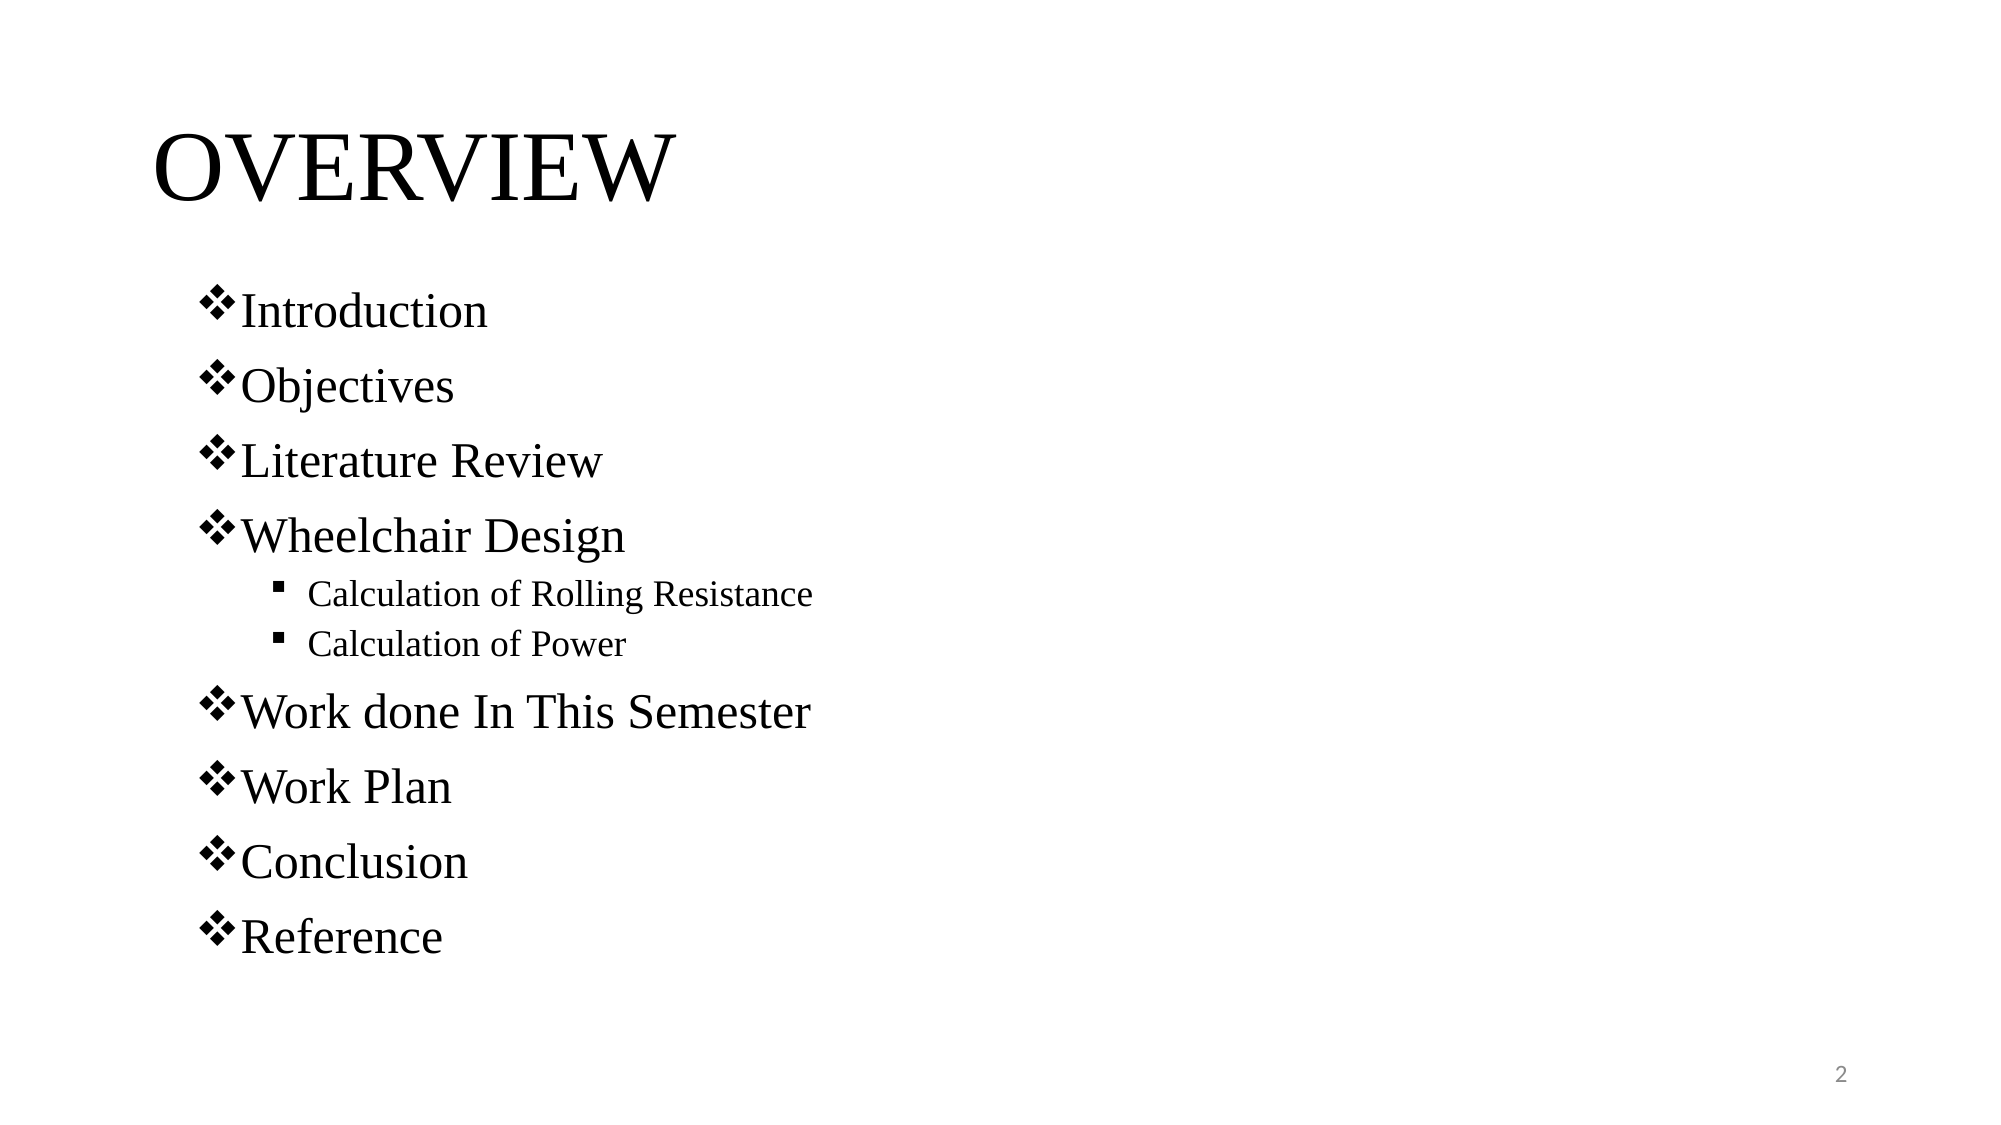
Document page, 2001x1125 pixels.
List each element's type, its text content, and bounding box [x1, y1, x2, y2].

list Introduction Objectives Literature Review Wheelchair Design Calculation of Rolling Resistance Calculation of Power Work done In This Semester Work Plan Conclusion Reference [180, 277, 1863, 1043]
slide_number 2 [1412, 1042, 1863, 1103]
title OVERVIEW [137, 59, 1863, 278]
